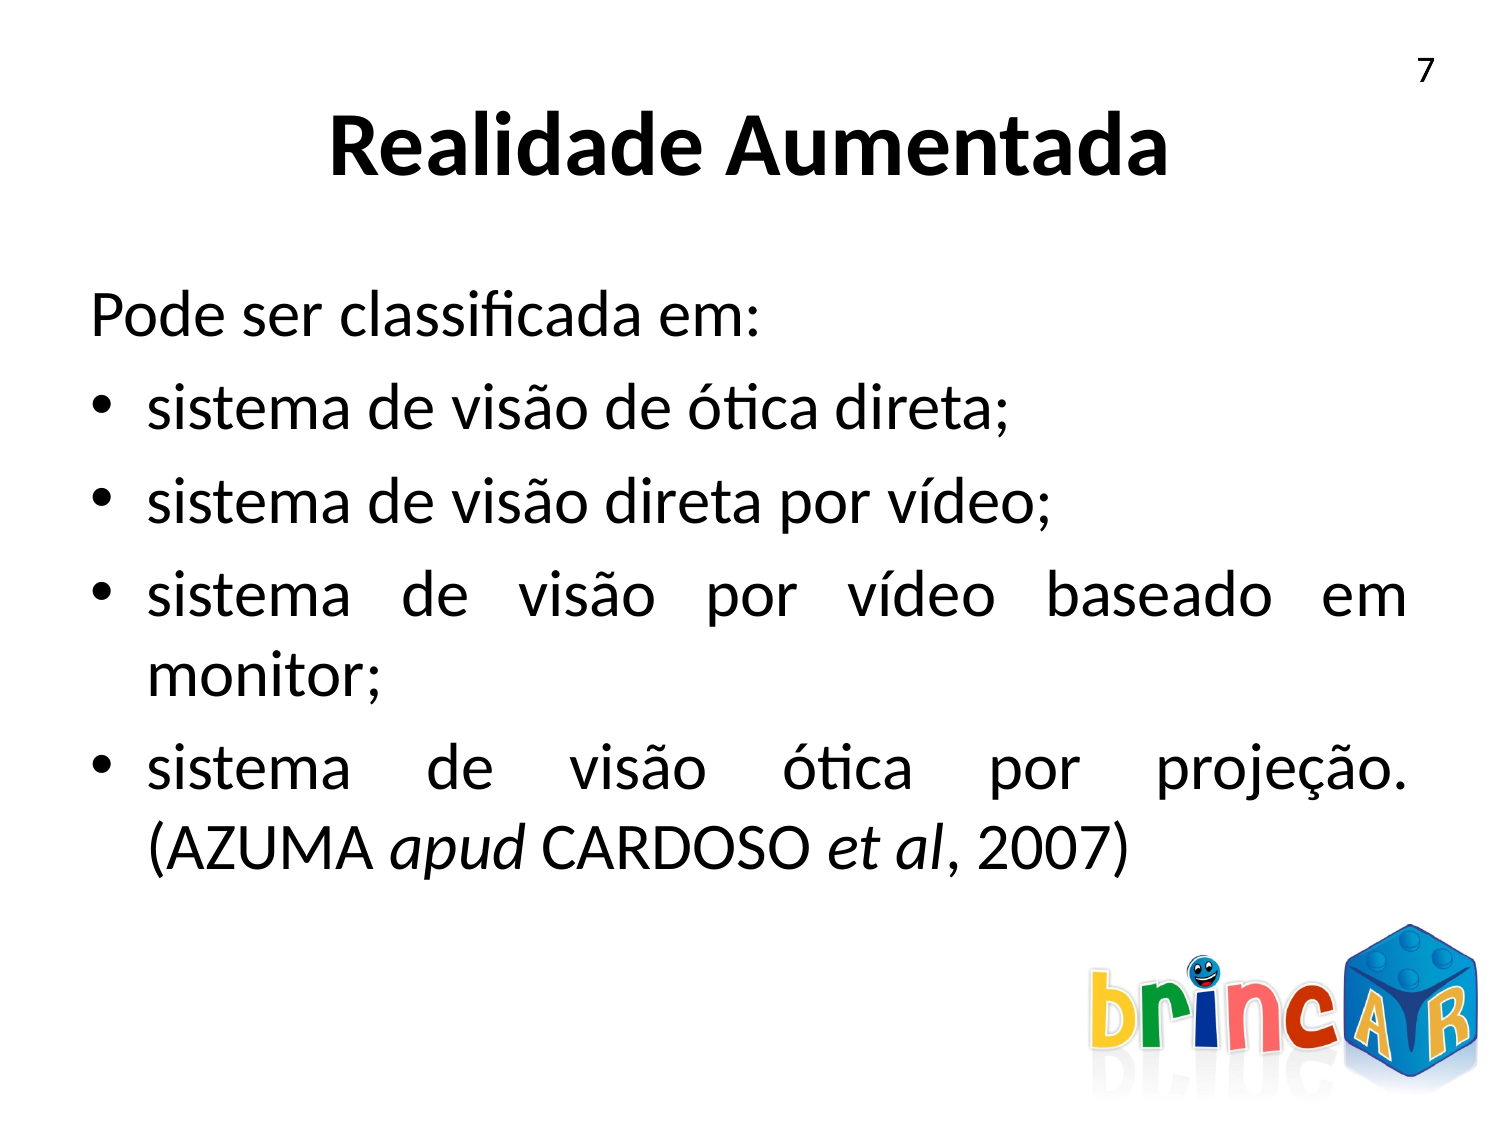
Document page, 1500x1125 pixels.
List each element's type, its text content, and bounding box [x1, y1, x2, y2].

text_box 7 [1362, 37, 1450, 98]
list Pode ser classificada em: sistema de visão de ótica direta; sistema de visão direta por vídeo; sistema de visão por vídeo baseado em monitor; sistema de visão ótica por projeção. (AZUMA apud CARDOSO et al, 2007) [75, 262, 1425, 1005]
title Realidade Aumentada [75, 45, 1425, 233]
picture [1087, 924, 1478, 1125]
